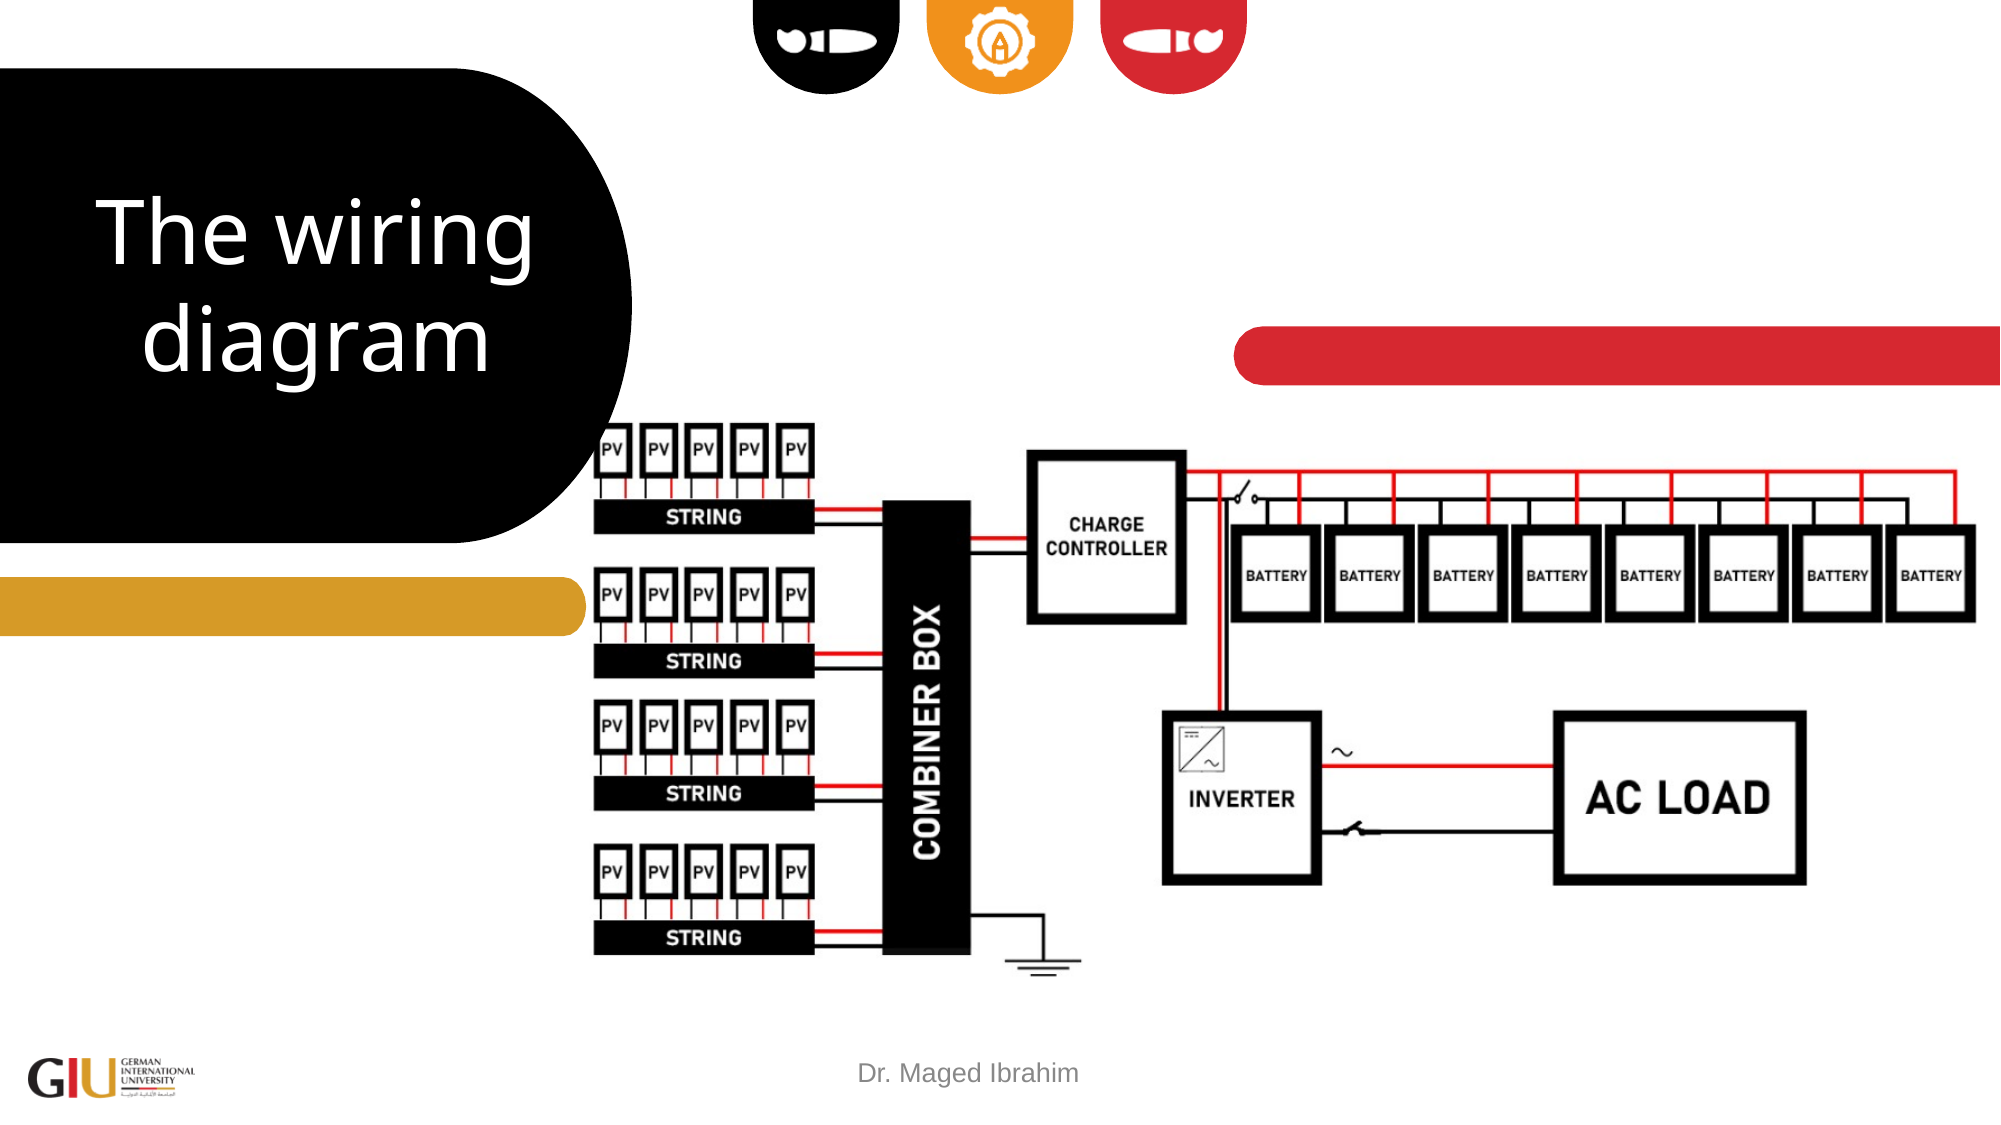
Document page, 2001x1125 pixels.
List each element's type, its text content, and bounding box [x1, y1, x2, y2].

footer Dr. Maged Ibrahim [855, 1055, 1145, 1125]
picture [28, 1058, 196, 1099]
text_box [926, 0, 1074, 95]
picture [545, 385, 1978, 982]
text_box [752, 0, 900, 95]
text_box [0, 577, 540, 637]
text_box The wiring diagram [0, 68, 632, 544]
text_box [1233, 326, 2000, 386]
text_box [1099, 0, 1248, 95]
